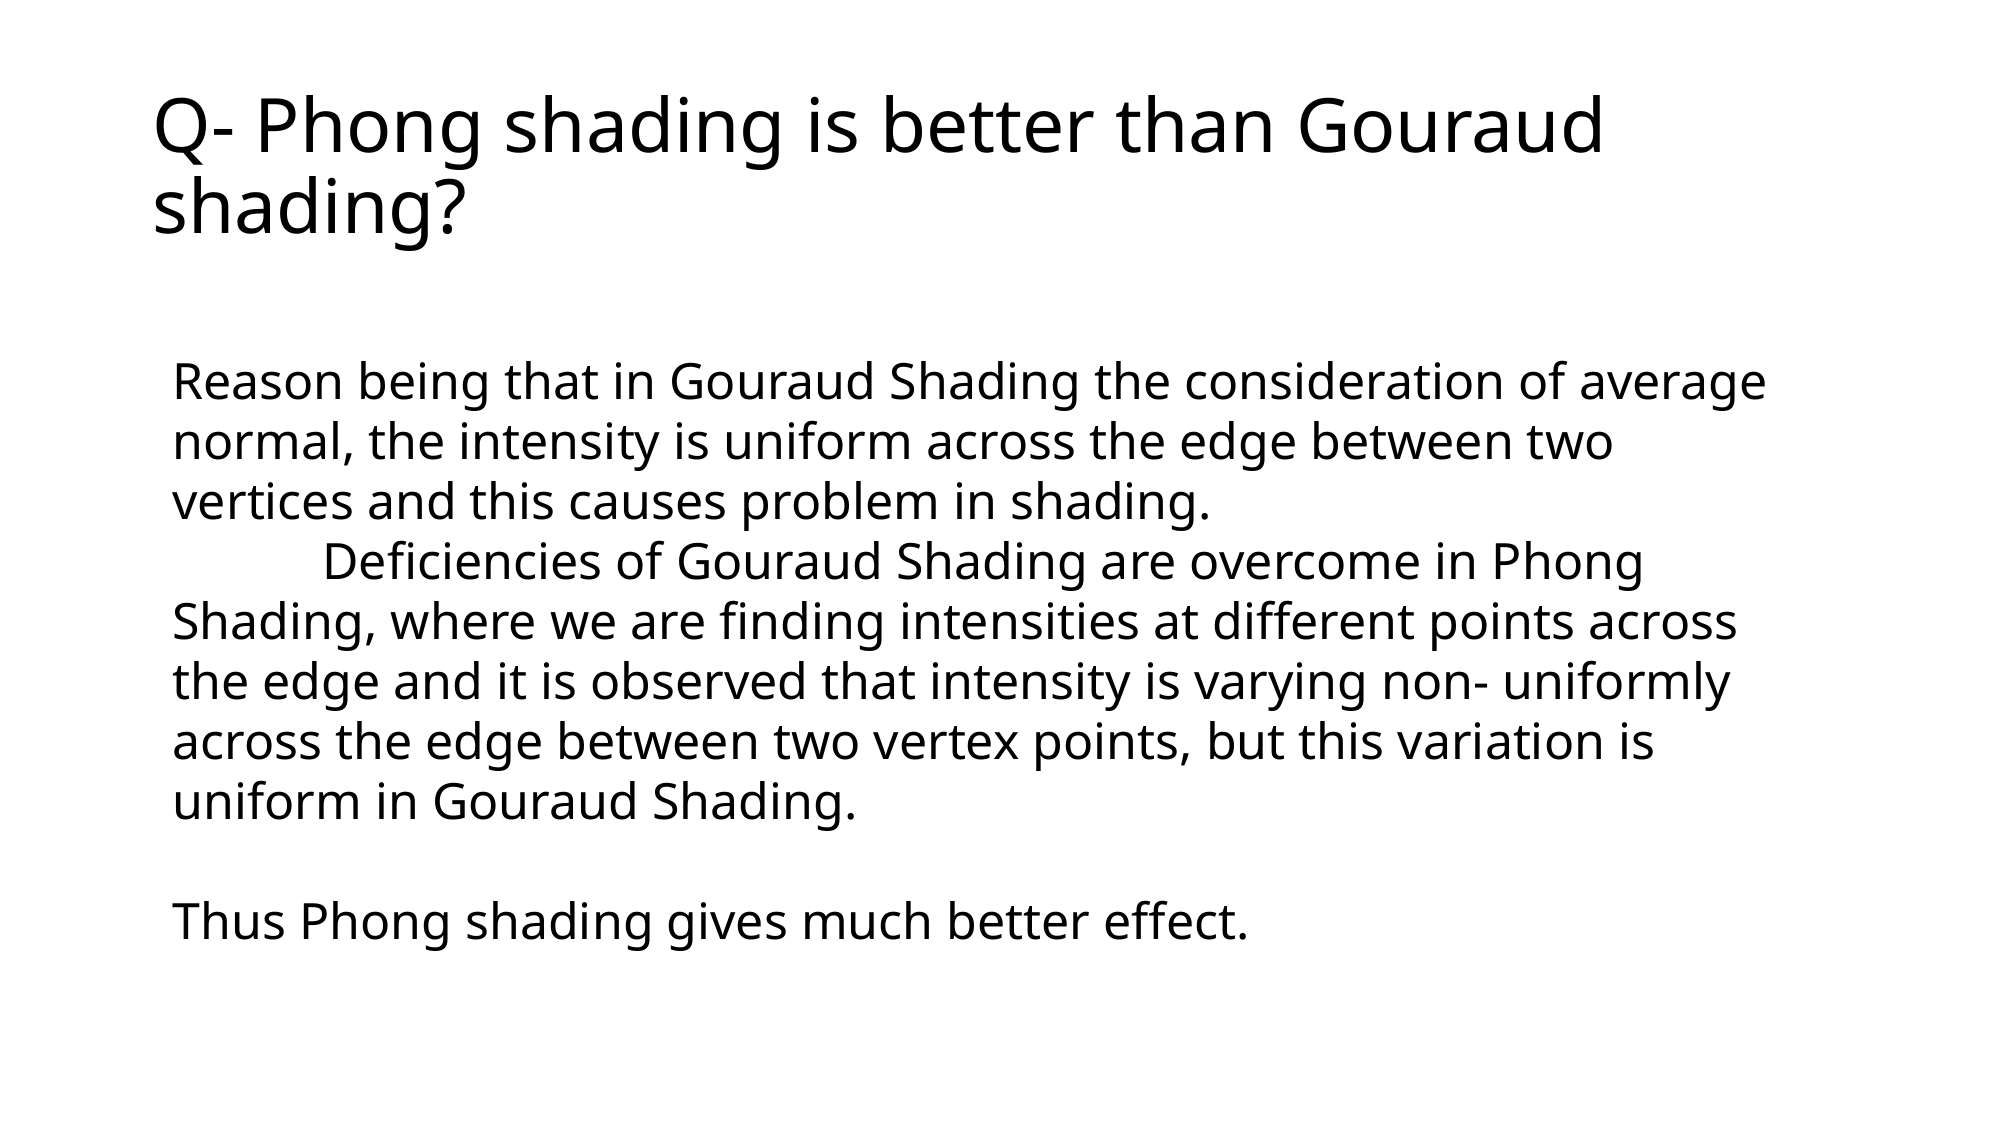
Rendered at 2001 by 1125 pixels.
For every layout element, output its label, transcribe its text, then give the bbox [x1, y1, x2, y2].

title Q- Phong shading is better than Gouraud shading? [137, 59, 1863, 278]
text_box Reason being that in Gouraud Shading the consideration of average normal, the intensity is uniform across the edge between two vertices and this causes problem in shading. Deficiencies of Gouraud Shading are overcome in Phong Shading, where we are finding intensities at different points across the edge and it is observed that intensity is varying non- uniformly across the edge between two vertex points, but this variation is uniform in Gouraud Shading. Thus Phong shading gives much better effect. [157, 342, 1786, 958]
